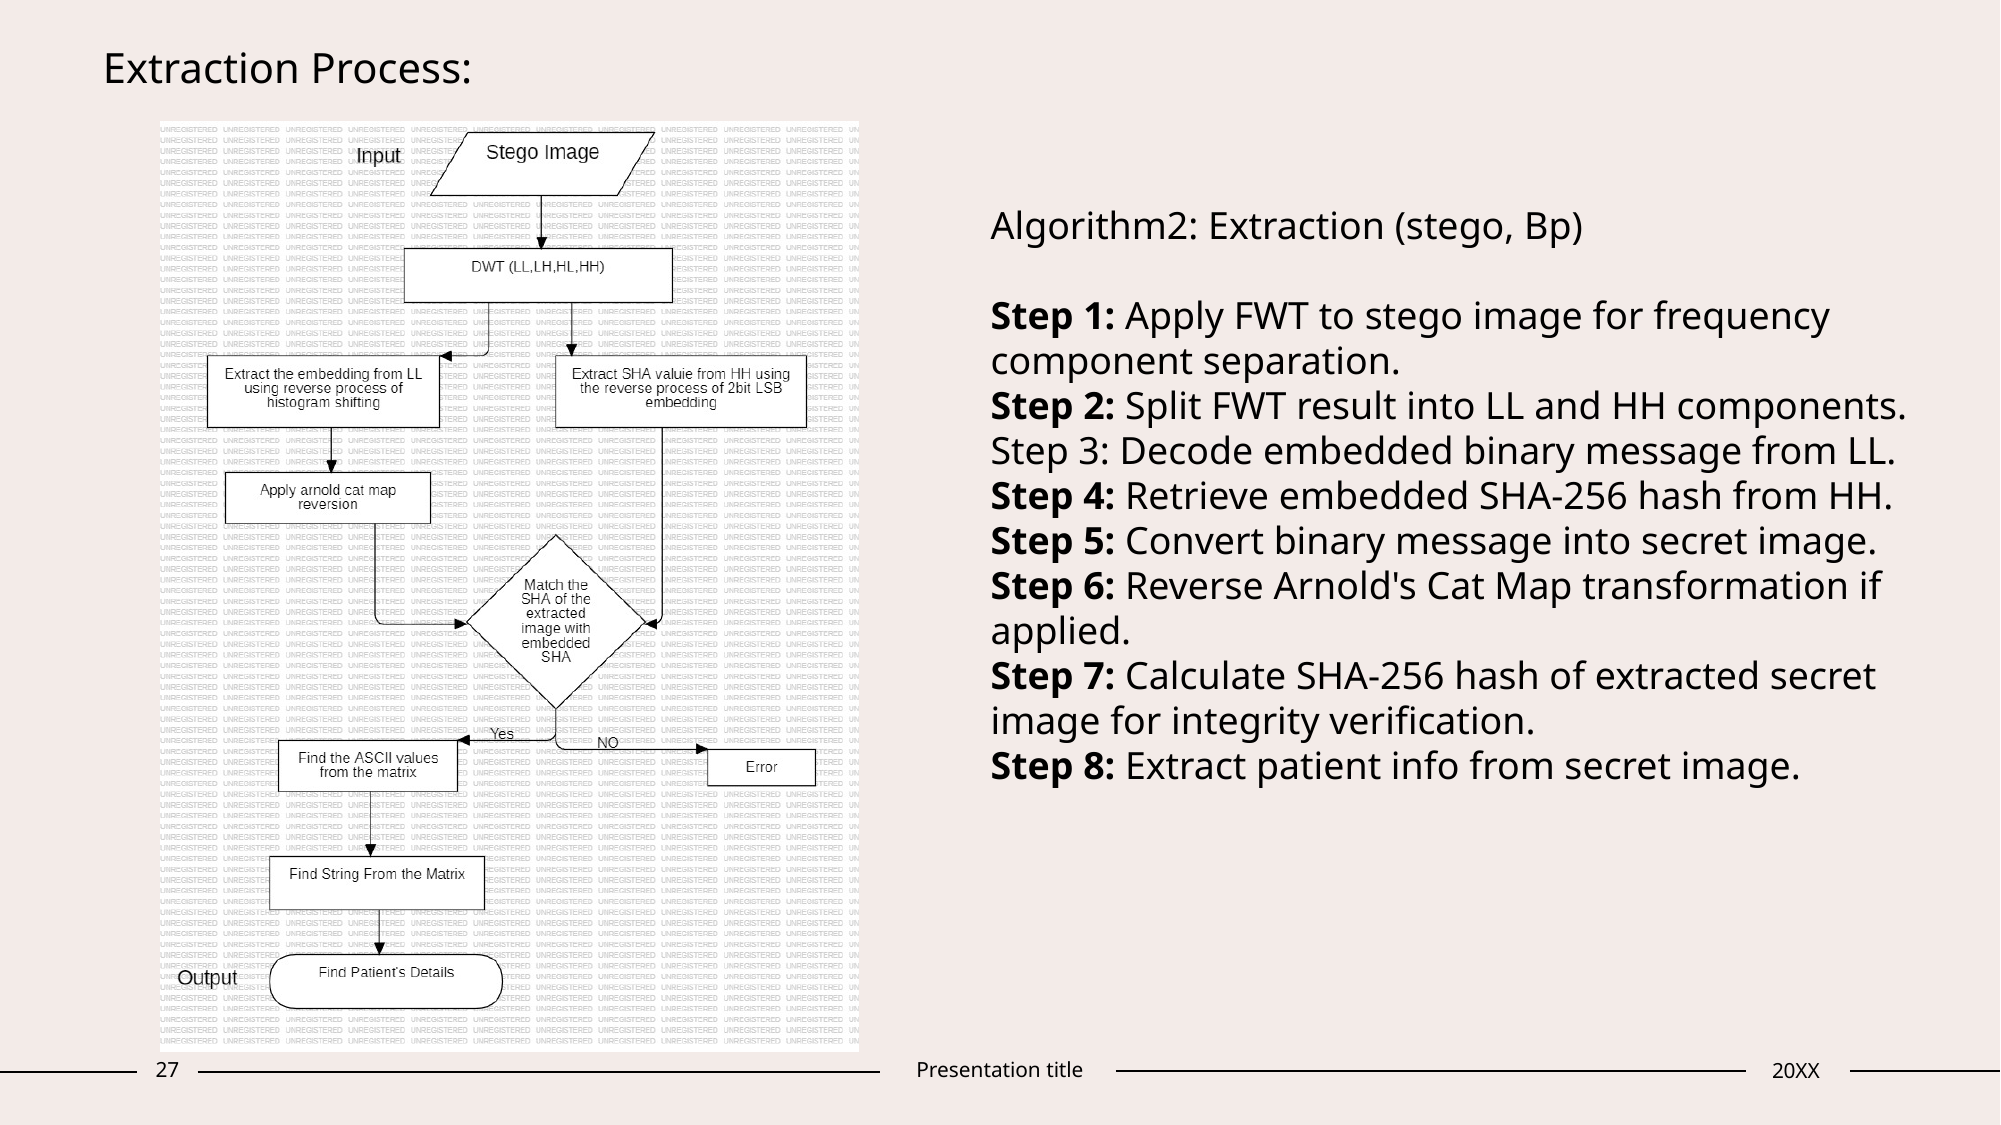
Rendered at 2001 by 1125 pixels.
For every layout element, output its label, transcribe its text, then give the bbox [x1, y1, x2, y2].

picture [160, 121, 859, 1052]
text_box Extraction Process: [87, 34, 1948, 124]
slide_number 27 [137, 1050, 198, 1091]
footer Presentation title [879, 1050, 1120, 1091]
slide_number 20XX [1743, 1050, 1849, 1091]
text_box Algorithm2: Extraction (stego, Bp) Step 1: Apply FWT to stego image for frequency component separation. Step 2: Split FWT result into LL and HH components. Step 3: Decode embedded binary message from LL. Step 4: Retrieve embedded SHA-256 hash from HH. Step 5: Convert binary message into secret image. Step 6: Reverse Arnold's Cat Map transformation if applied. Step 7: Calculate SHA-256 hash of extracted secret image for integrity verification. Step 8: Extract patient info from secret image. [975, 194, 1931, 931]
